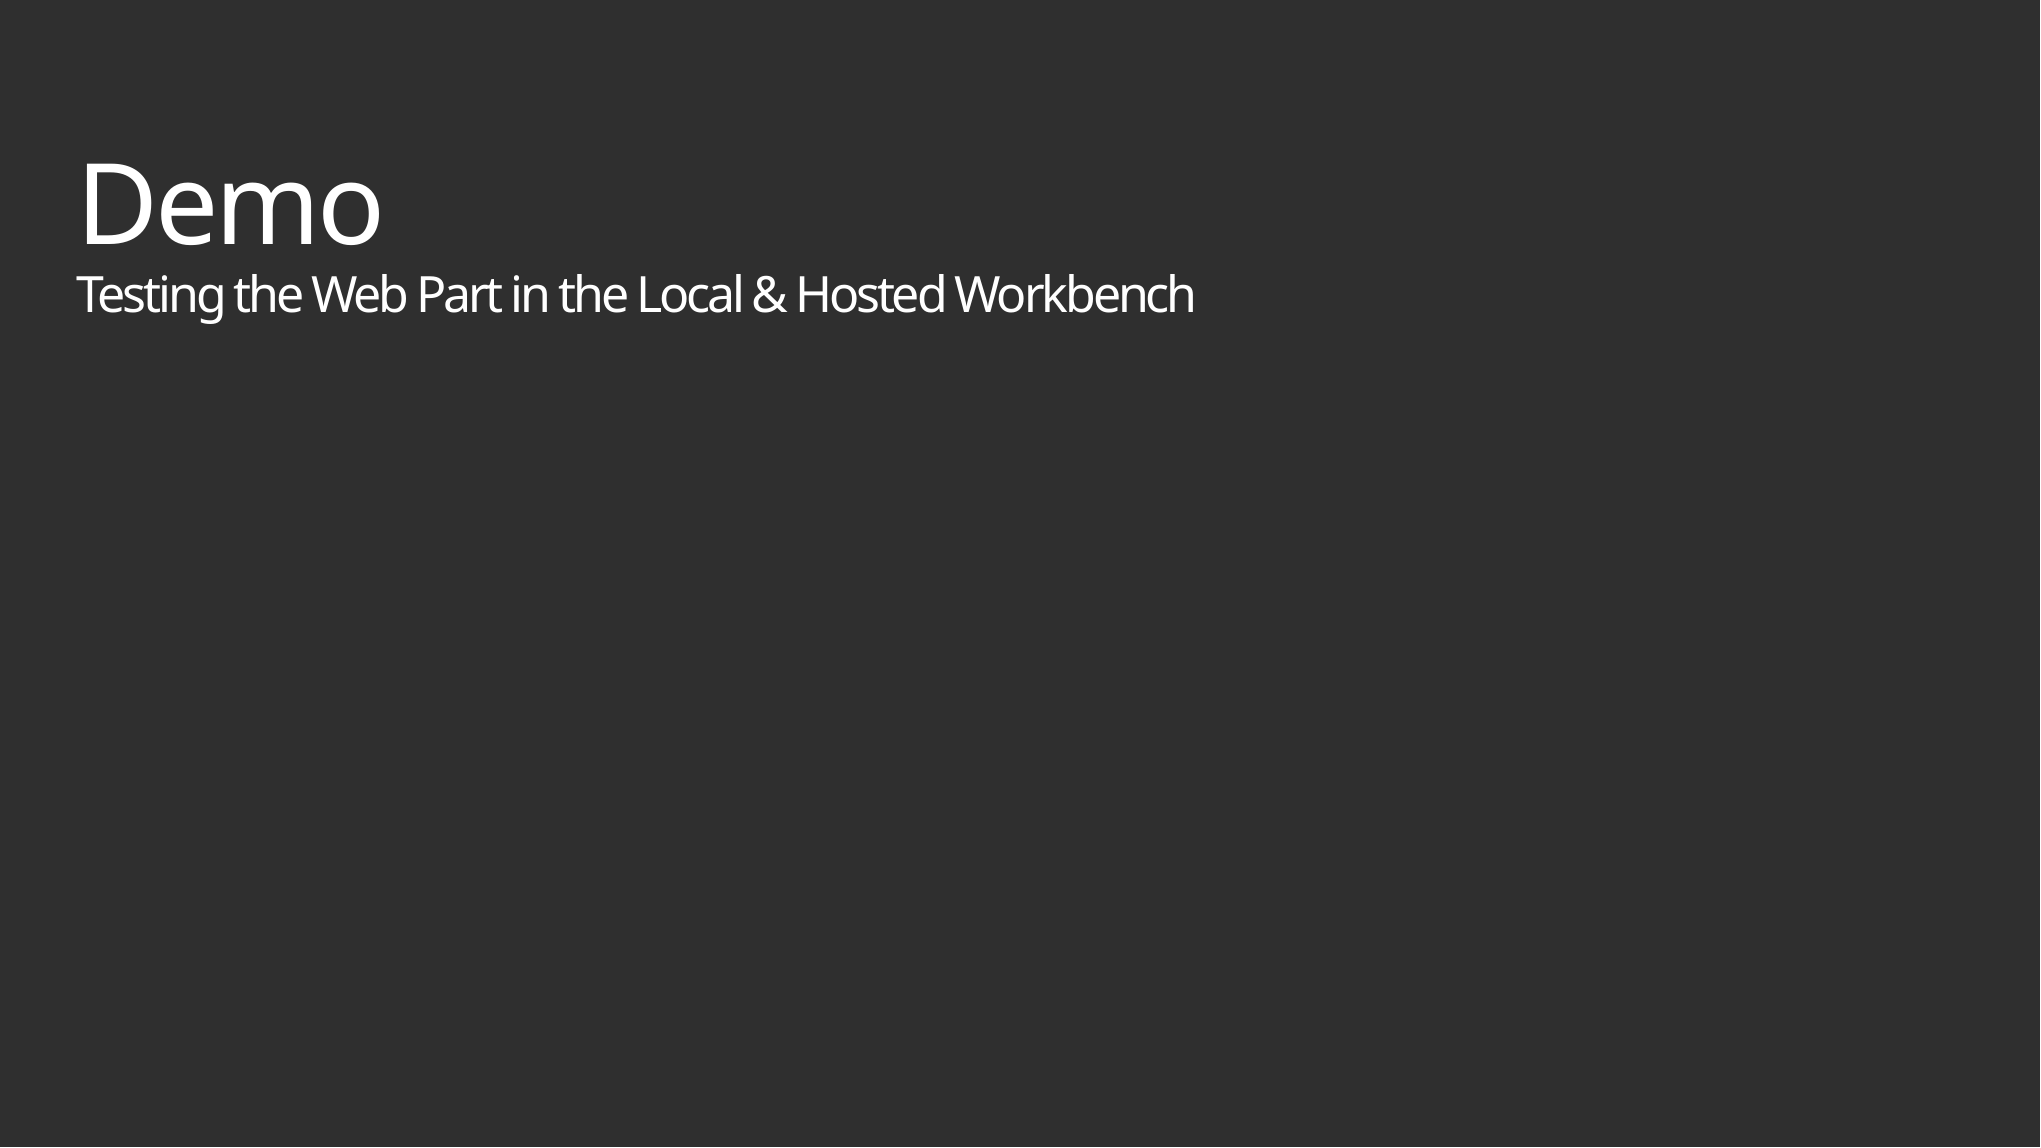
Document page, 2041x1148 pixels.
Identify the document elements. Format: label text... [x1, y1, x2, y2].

title Demo Testing the Web Part in the Local & Hosted Workbench [76, 147, 1324, 743]
